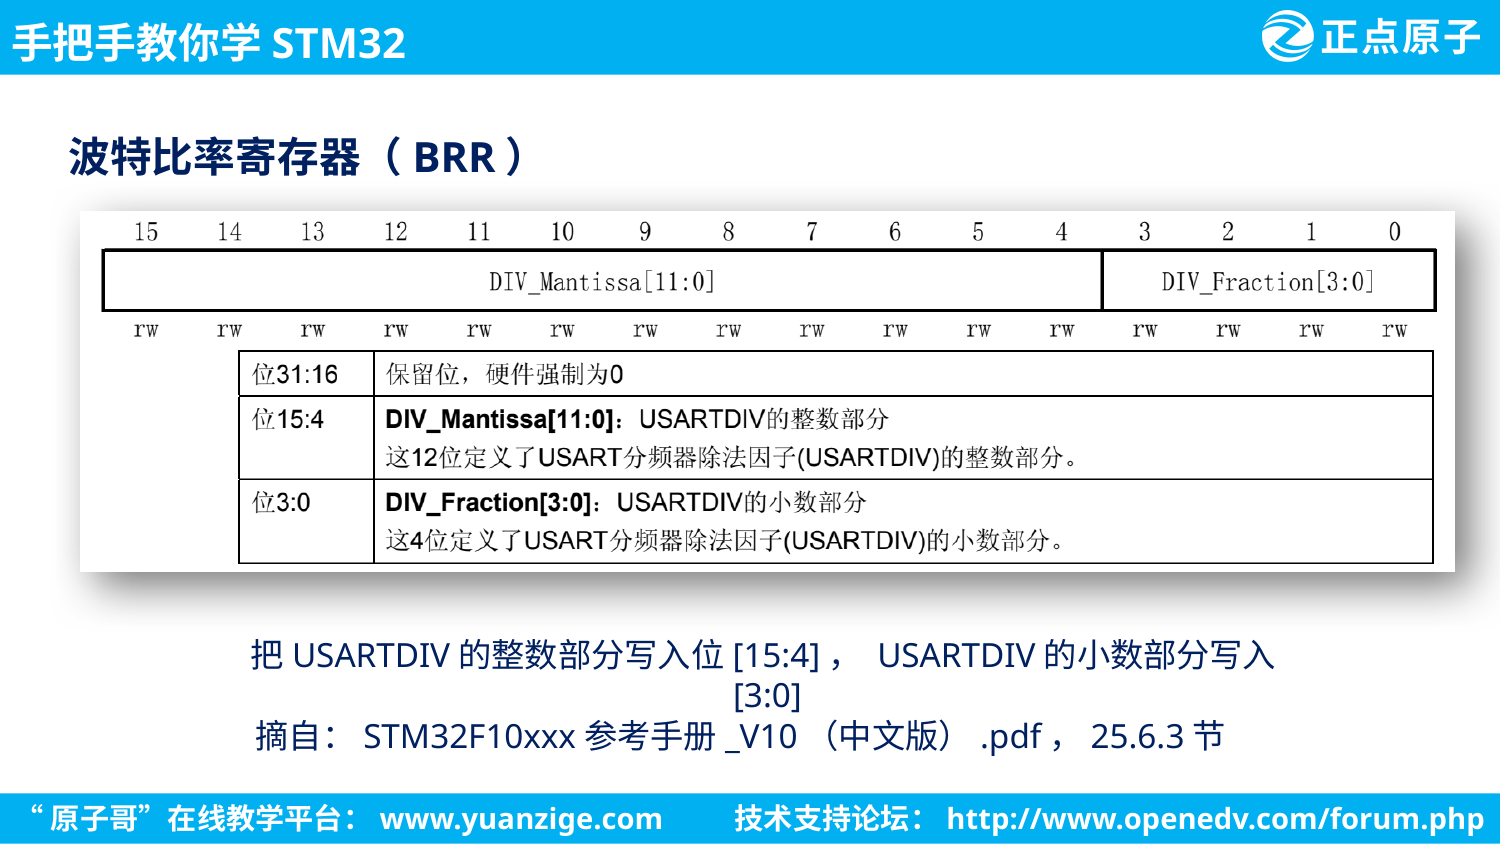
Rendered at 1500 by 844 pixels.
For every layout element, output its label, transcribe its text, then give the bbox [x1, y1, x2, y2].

picture [1263, 27, 1307, 61]
text_box 手把手教你学STM32 [0, 0, 967, 75]
picture [80, 211, 1455, 572]
picture [1391, 45, 1397, 53]
text_box [0, 0, 1500, 76]
picture [1431, 44, 1438, 52]
text_box 技术支持论坛：http://www.openedv.com/forum.php [544, 793, 1500, 843]
text_box 摘自：STM32F10xxx参考手册_V10（中文版）.pdf，25.6.3节 [240, 708, 1241, 763]
picture [1322, 21, 1357, 52]
text_box “原子哥”在线教学平台：www.yuanzige.com [0, 793, 544, 843]
picture [1367, 18, 1396, 42]
picture [1364, 45, 1370, 53]
picture [1267, 11, 1313, 45]
picture [1445, 21, 1479, 54]
picture [1412, 44, 1418, 52]
picture [1404, 20, 1438, 54]
text_box 波特比率寄存器（BRR） [61, 102, 1029, 185]
text_box 把USARTDIV的整数部分写入位[15:4]， USARTDIV的小数部分写入[3:0] [227, 626, 1308, 722]
